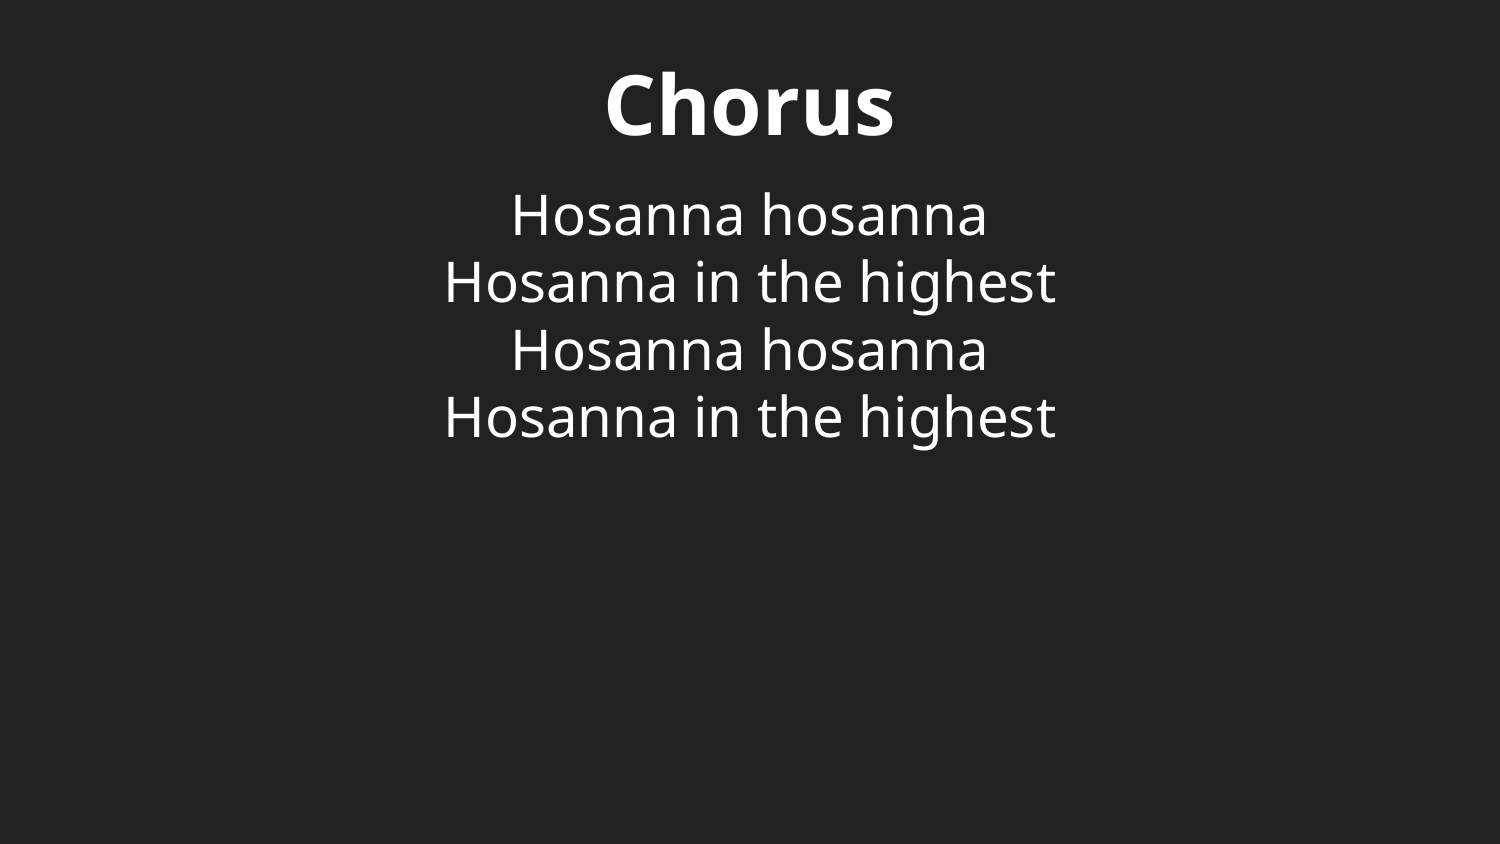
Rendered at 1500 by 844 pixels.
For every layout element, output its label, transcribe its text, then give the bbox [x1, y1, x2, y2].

text_box Chorus [74, 45, 1425, 160]
text_box Hosanna hosanna Hosanna in the highest Hosanna hosanna Hosanna in the highest [74, 171, 1425, 524]
